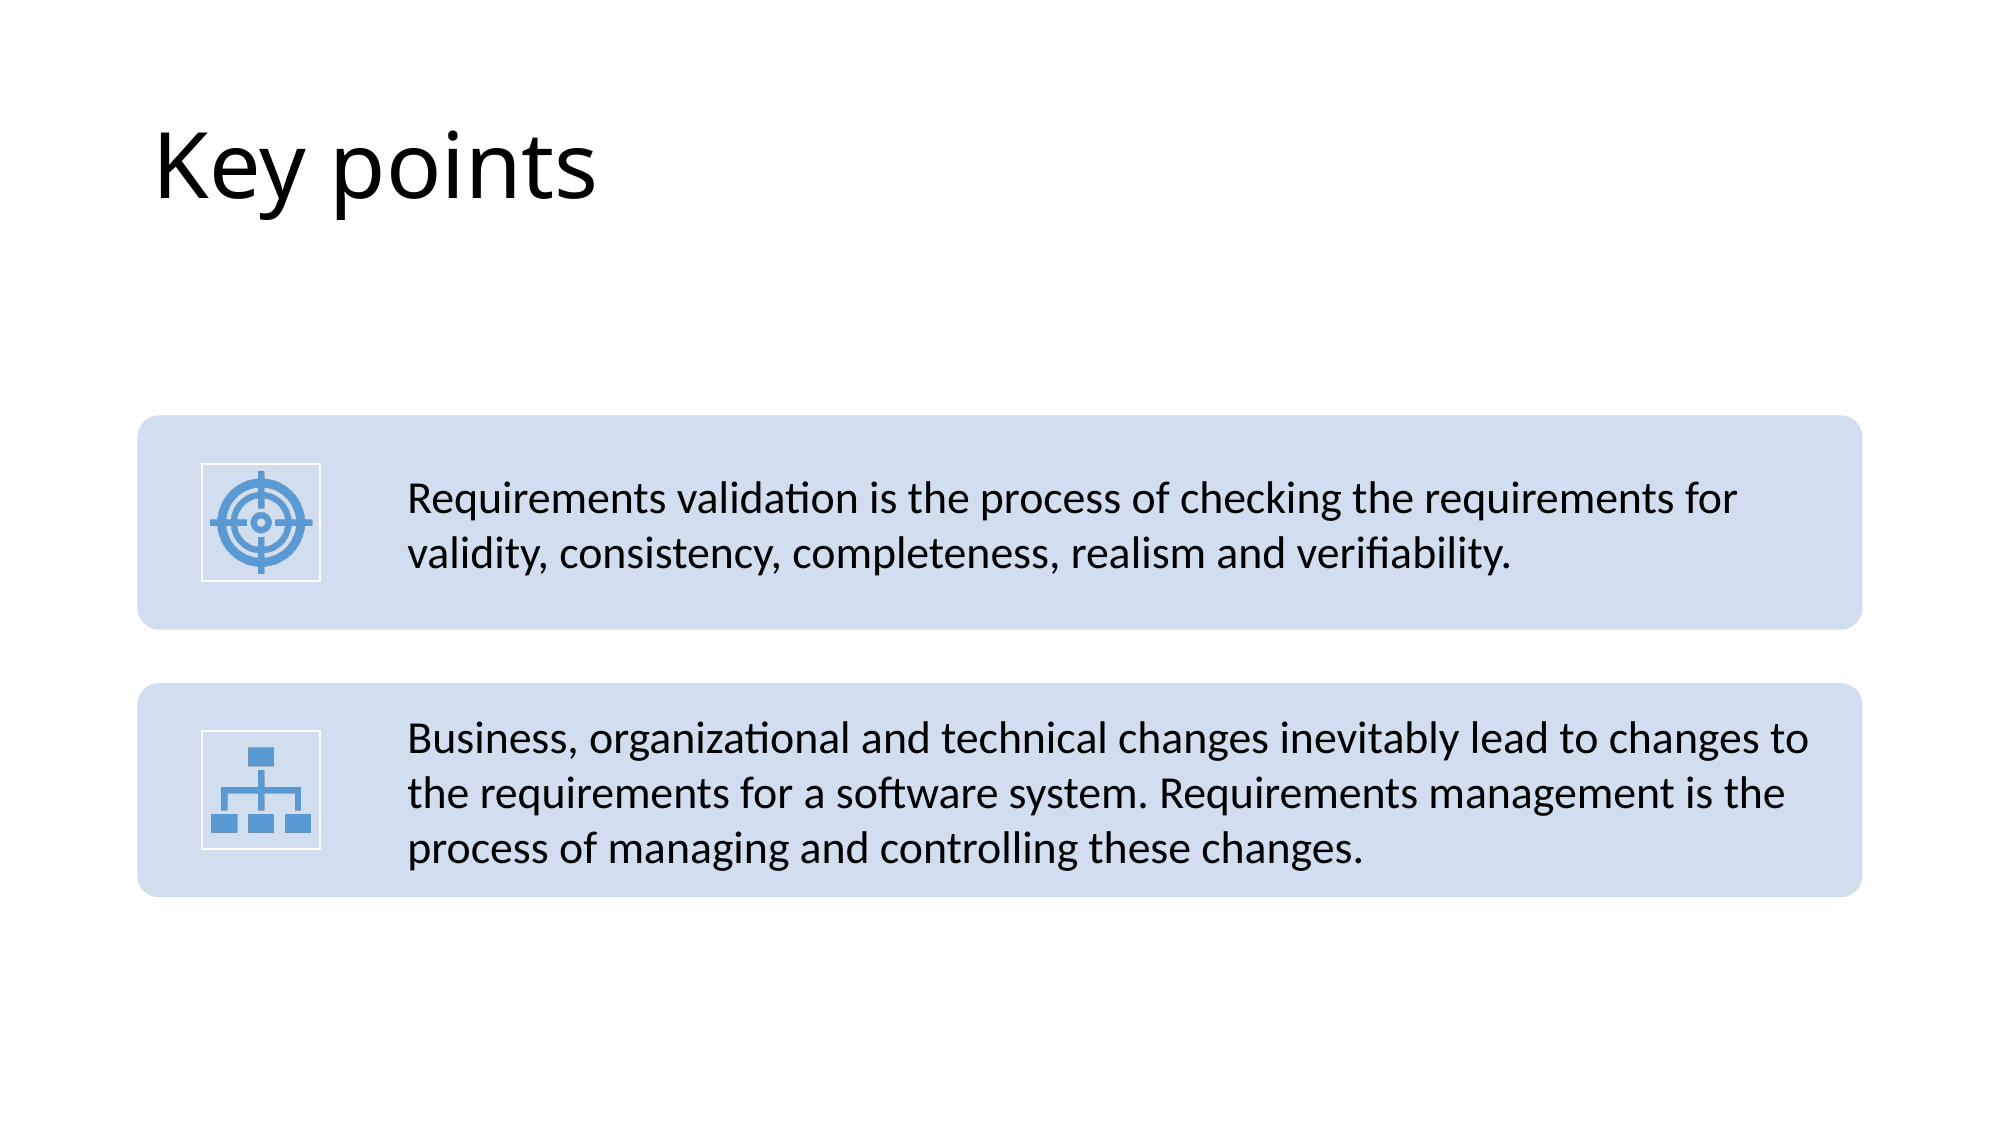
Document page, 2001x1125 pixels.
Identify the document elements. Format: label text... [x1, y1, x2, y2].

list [137, 299, 1863, 1014]
title Key points [137, 59, 1863, 278]
